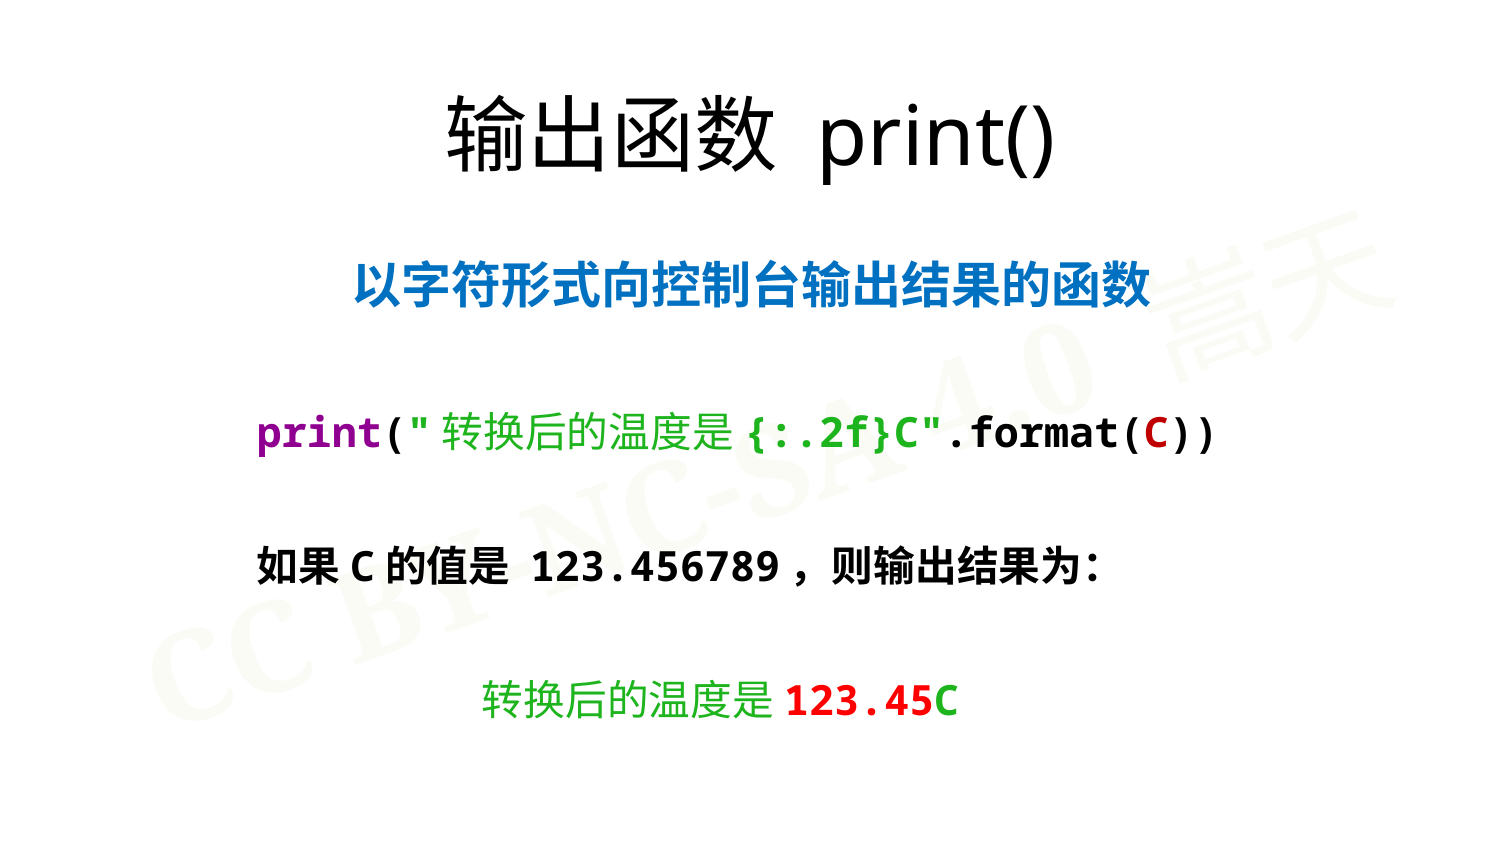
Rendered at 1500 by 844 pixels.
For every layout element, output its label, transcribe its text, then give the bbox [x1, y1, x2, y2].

text_box print("转换后的温度是{:.2f}C".format(C)) [242, 358, 1341, 514]
text_box 如果C的值是 123.456789，则输出结果为： [242, 492, 1199, 598]
text_box 输出函数 print() [0, 79, 1500, 211]
text_box 以字符形式向控制台输出结果的函数 [1, 215, 1500, 321]
text_box 转换后的温度是123.45C [247, 626, 1193, 732]
